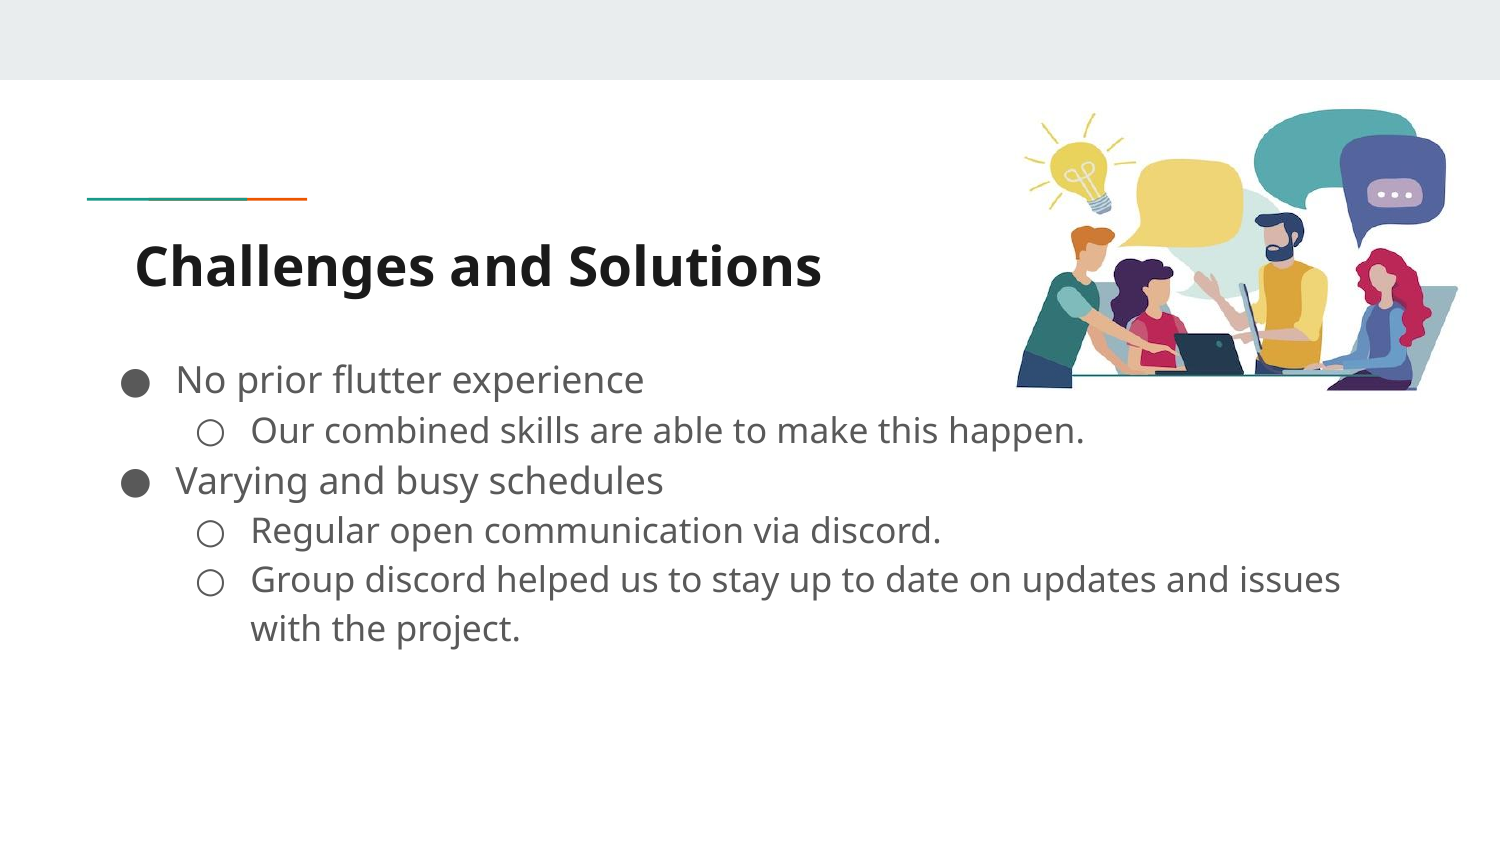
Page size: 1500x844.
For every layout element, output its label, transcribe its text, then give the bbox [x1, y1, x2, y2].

list No prior flutter experience Our combined skills are able to make this happen. Varying and busy schedules Regular open communication via discord. Group discord helped us to stay up to date on updates and issues with the project. [85, 334, 1392, 836]
title Challenges and Solutions [119, 216, 983, 305]
picture [988, 84, 1485, 415]
